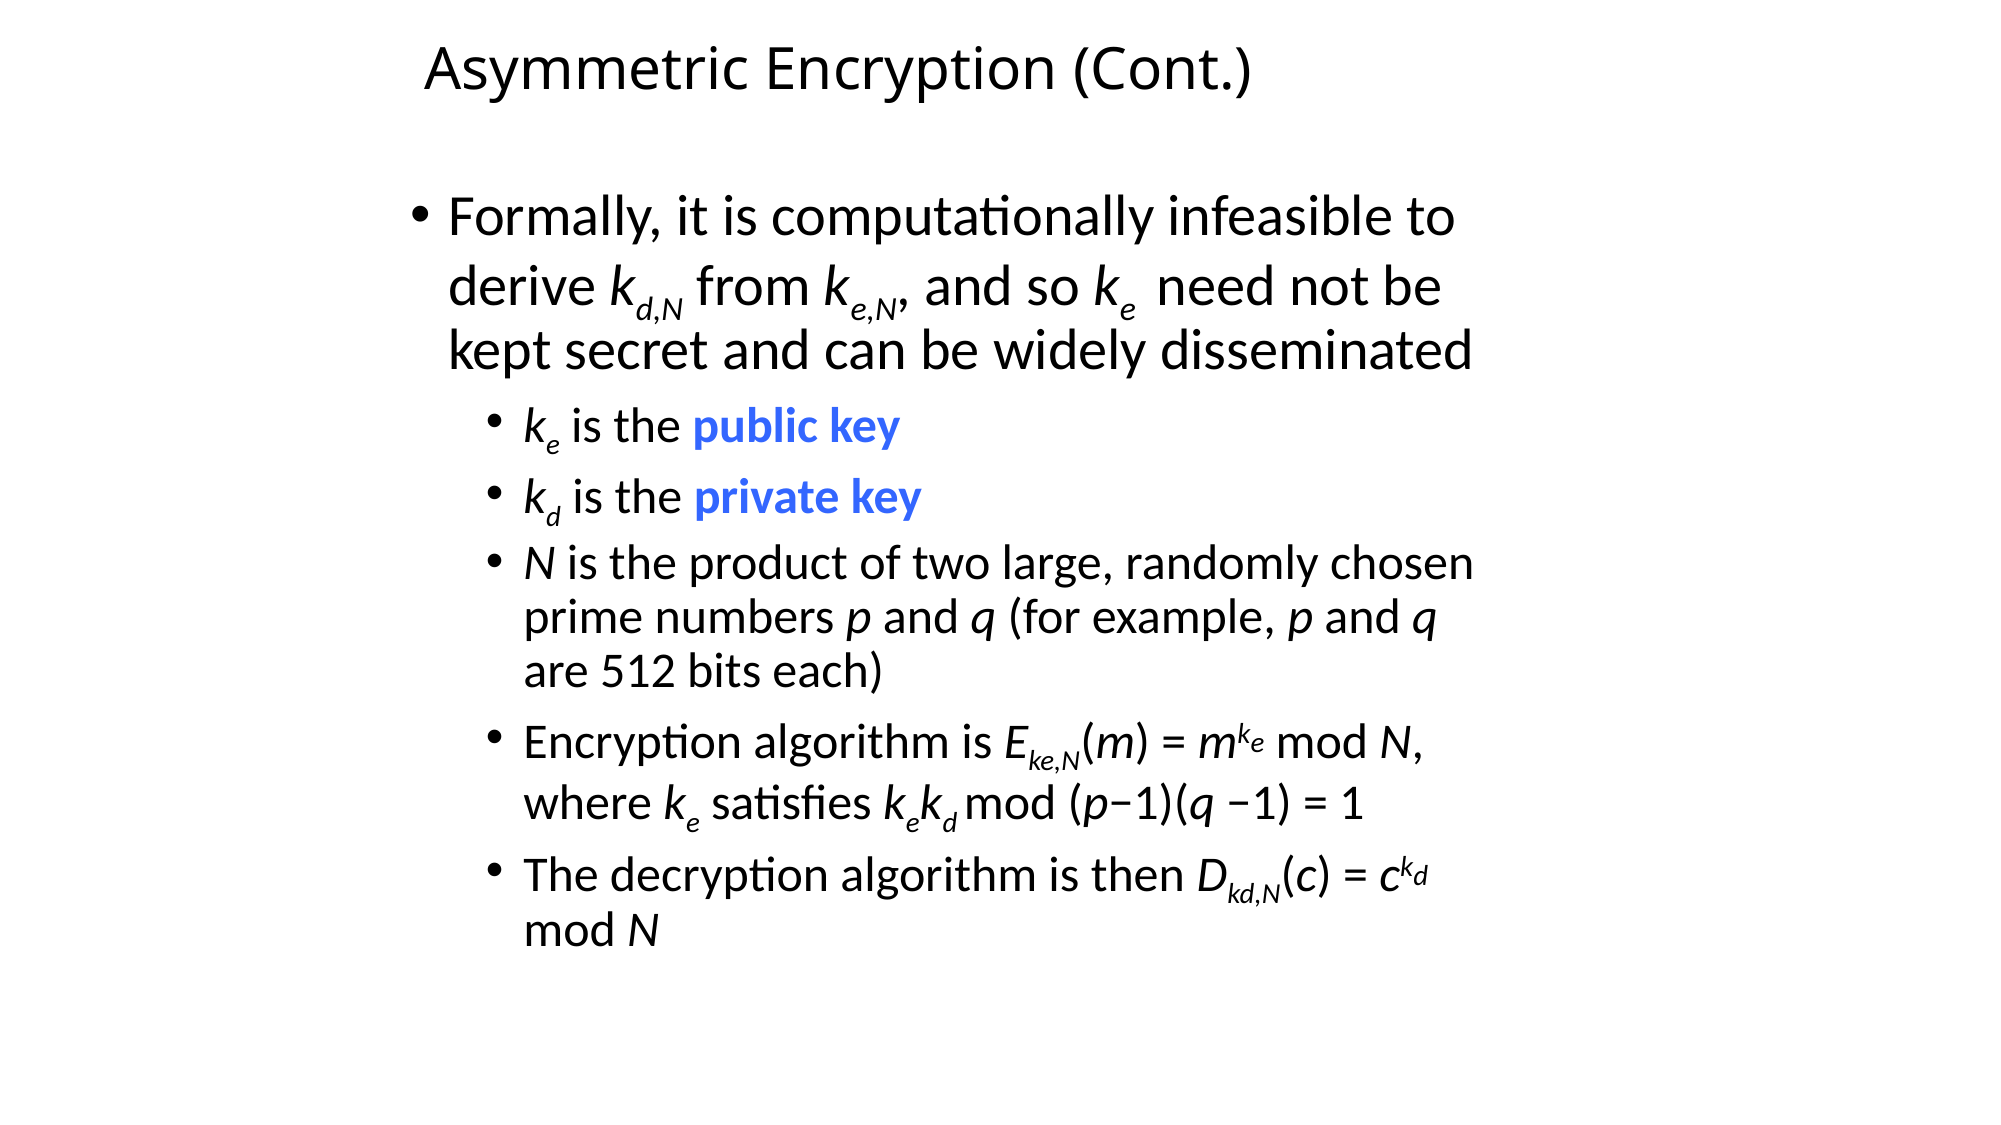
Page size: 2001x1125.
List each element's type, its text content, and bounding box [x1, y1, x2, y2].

list Formally, it is computationally infeasible to derive kd,N from ke,N, and so ke need not be kept secret and can be widely disseminated ke is the public key kd is the private key N is the product of two large, randomly chosen prime numbers p and q (for example, p and q are 512 bits each) Encryption algorithm is Eke,N(m) = mke mod N, where ke satisfies kekd mod (p−1)(q −1) = 1 The decryption algorithm is then Dkd,N(c) = ckd mod N [395, 177, 1524, 921]
title Asymmetric Encryption (Cont.) [409, 23, 1675, 118]
